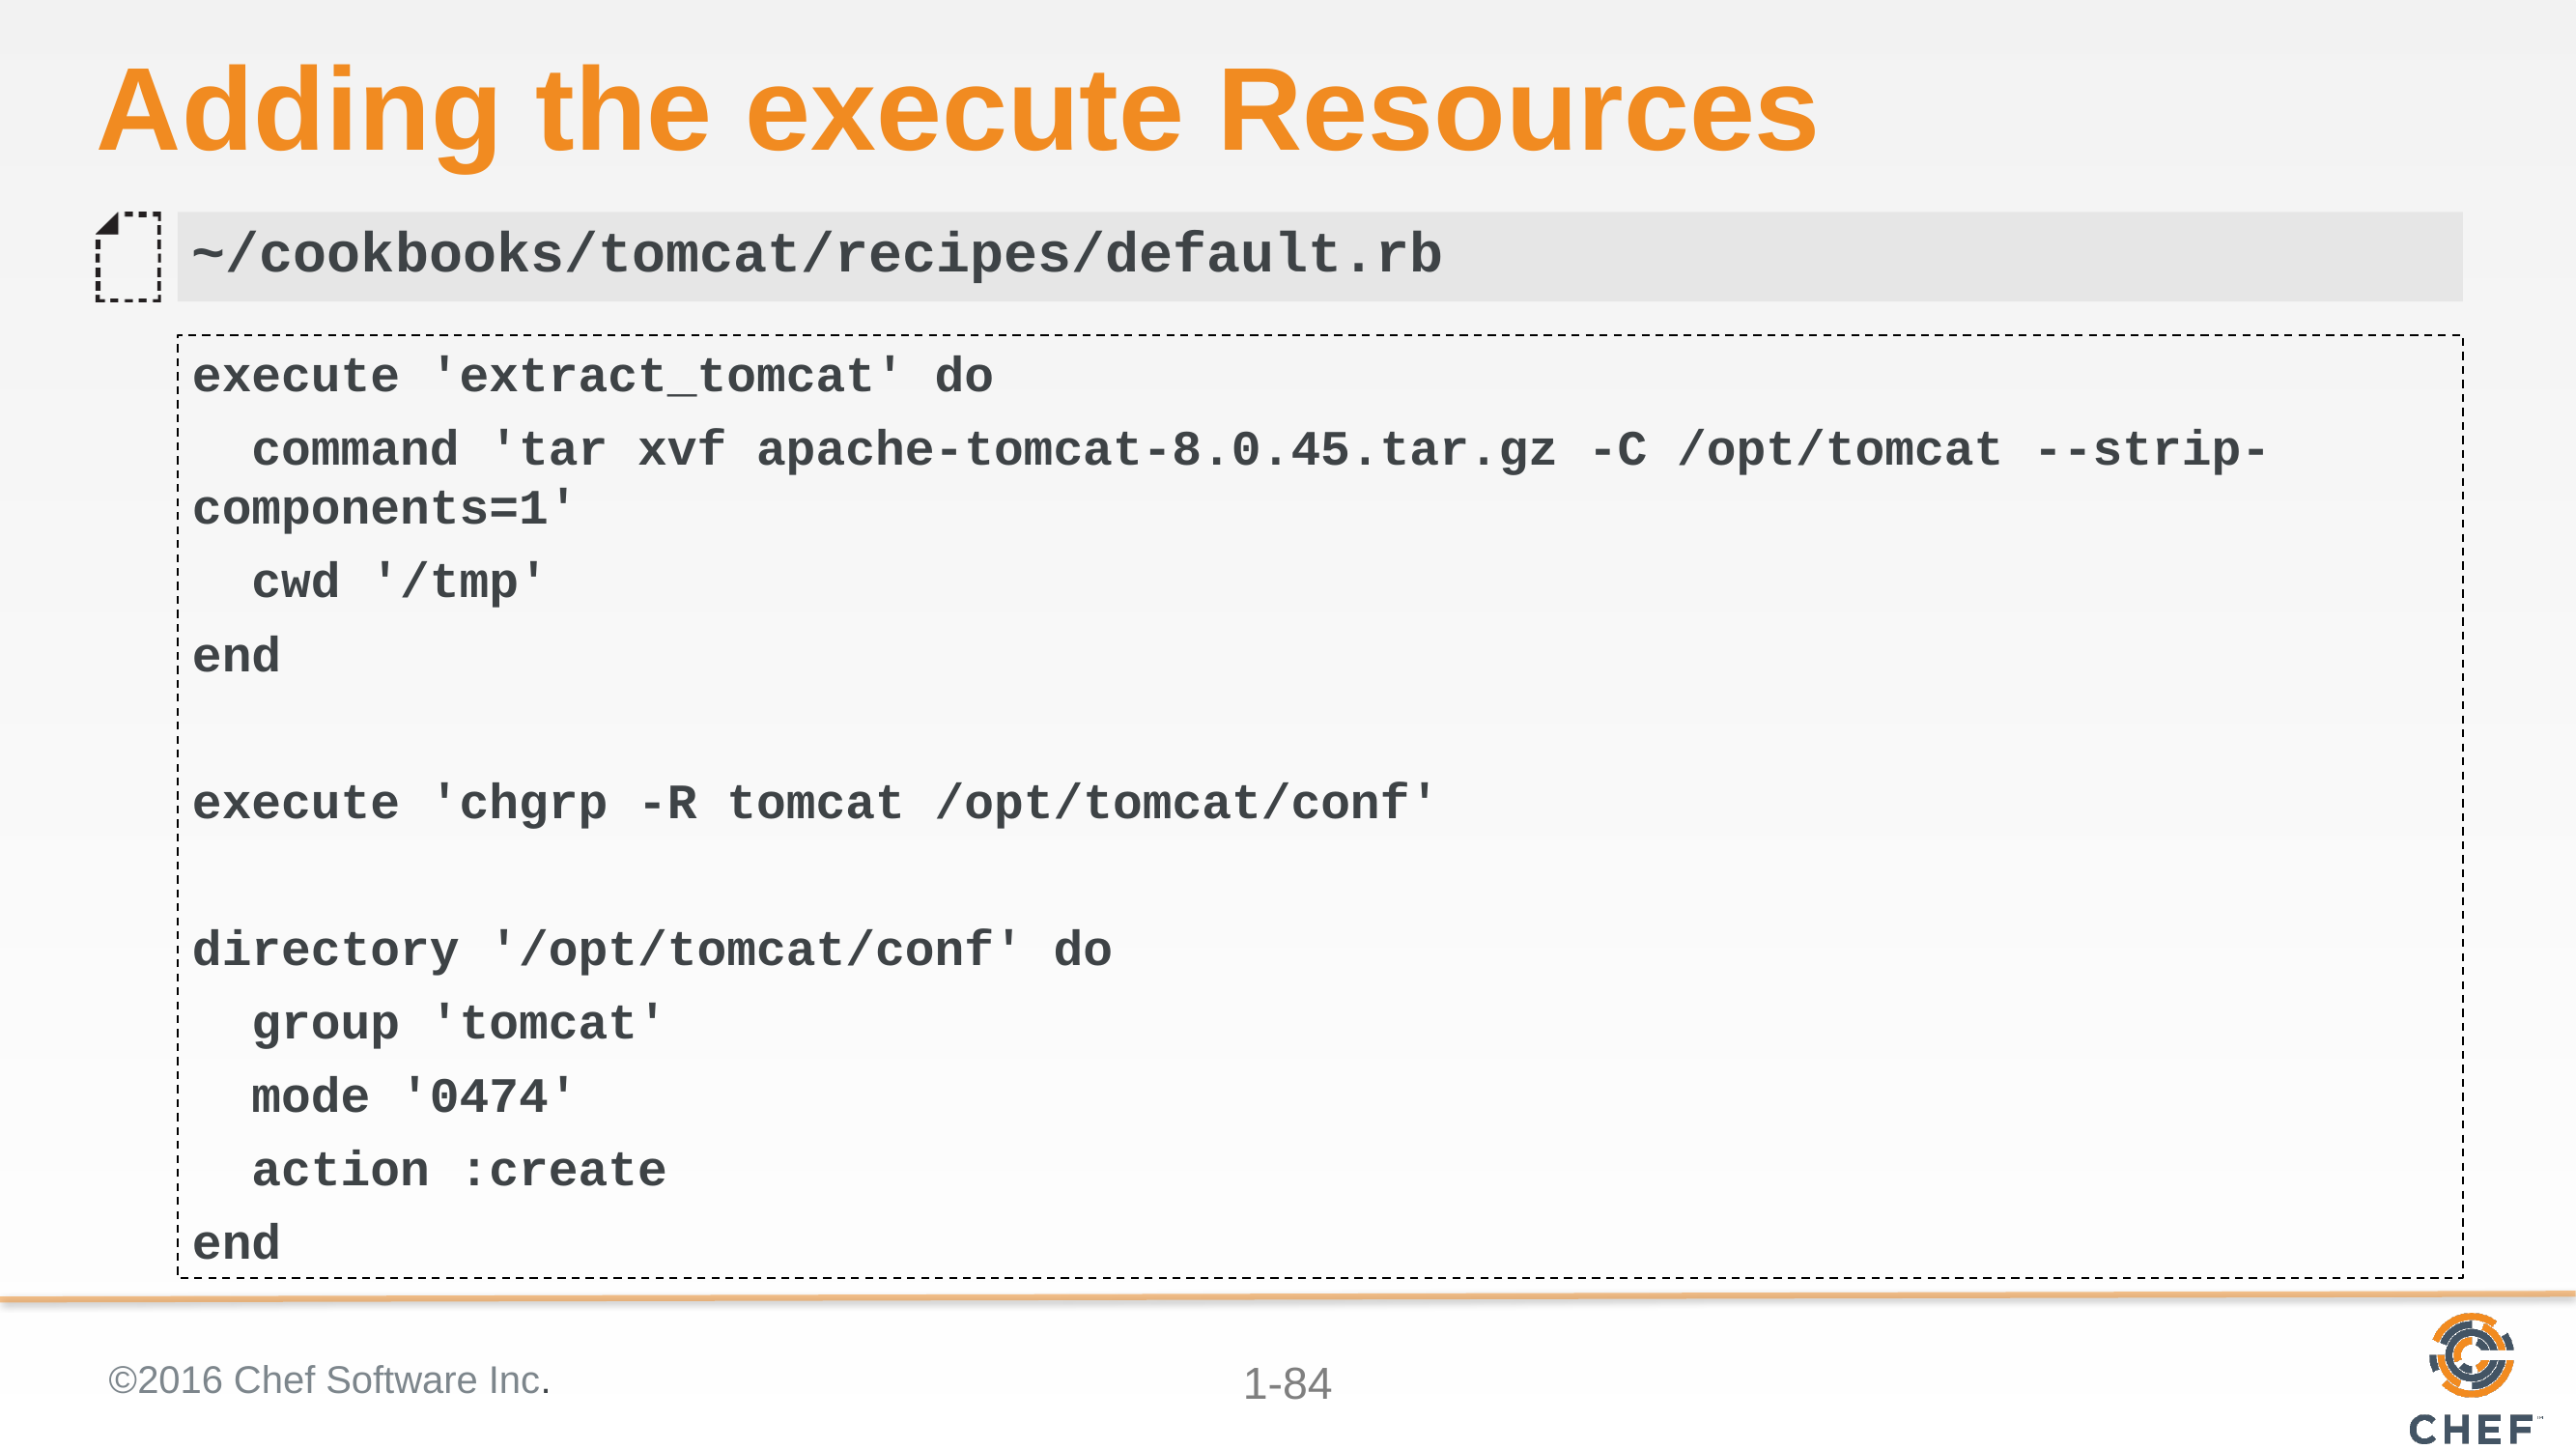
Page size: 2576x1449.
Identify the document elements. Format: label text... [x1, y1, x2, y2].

list execute 'extract_tomcat' do command 'tar xvf apache-tomcat-8.0.45.tar.gz -C /opt/tomcat --strip-components=1' cwd '/tmp' end execute 'chgrp -R tomcat /opt/tomcat/conf' directory '/opt/tomcat/conf' do group 'tomcat' mode '0474' action :create end [177, 334, 2464, 1279]
list ~/cookbooks/tomcat/recipes/default.rb [177, 212, 2463, 302]
picture [2399, 1297, 2551, 1449]
title Adding the execute Resources [96, 48, 2463, 180]
